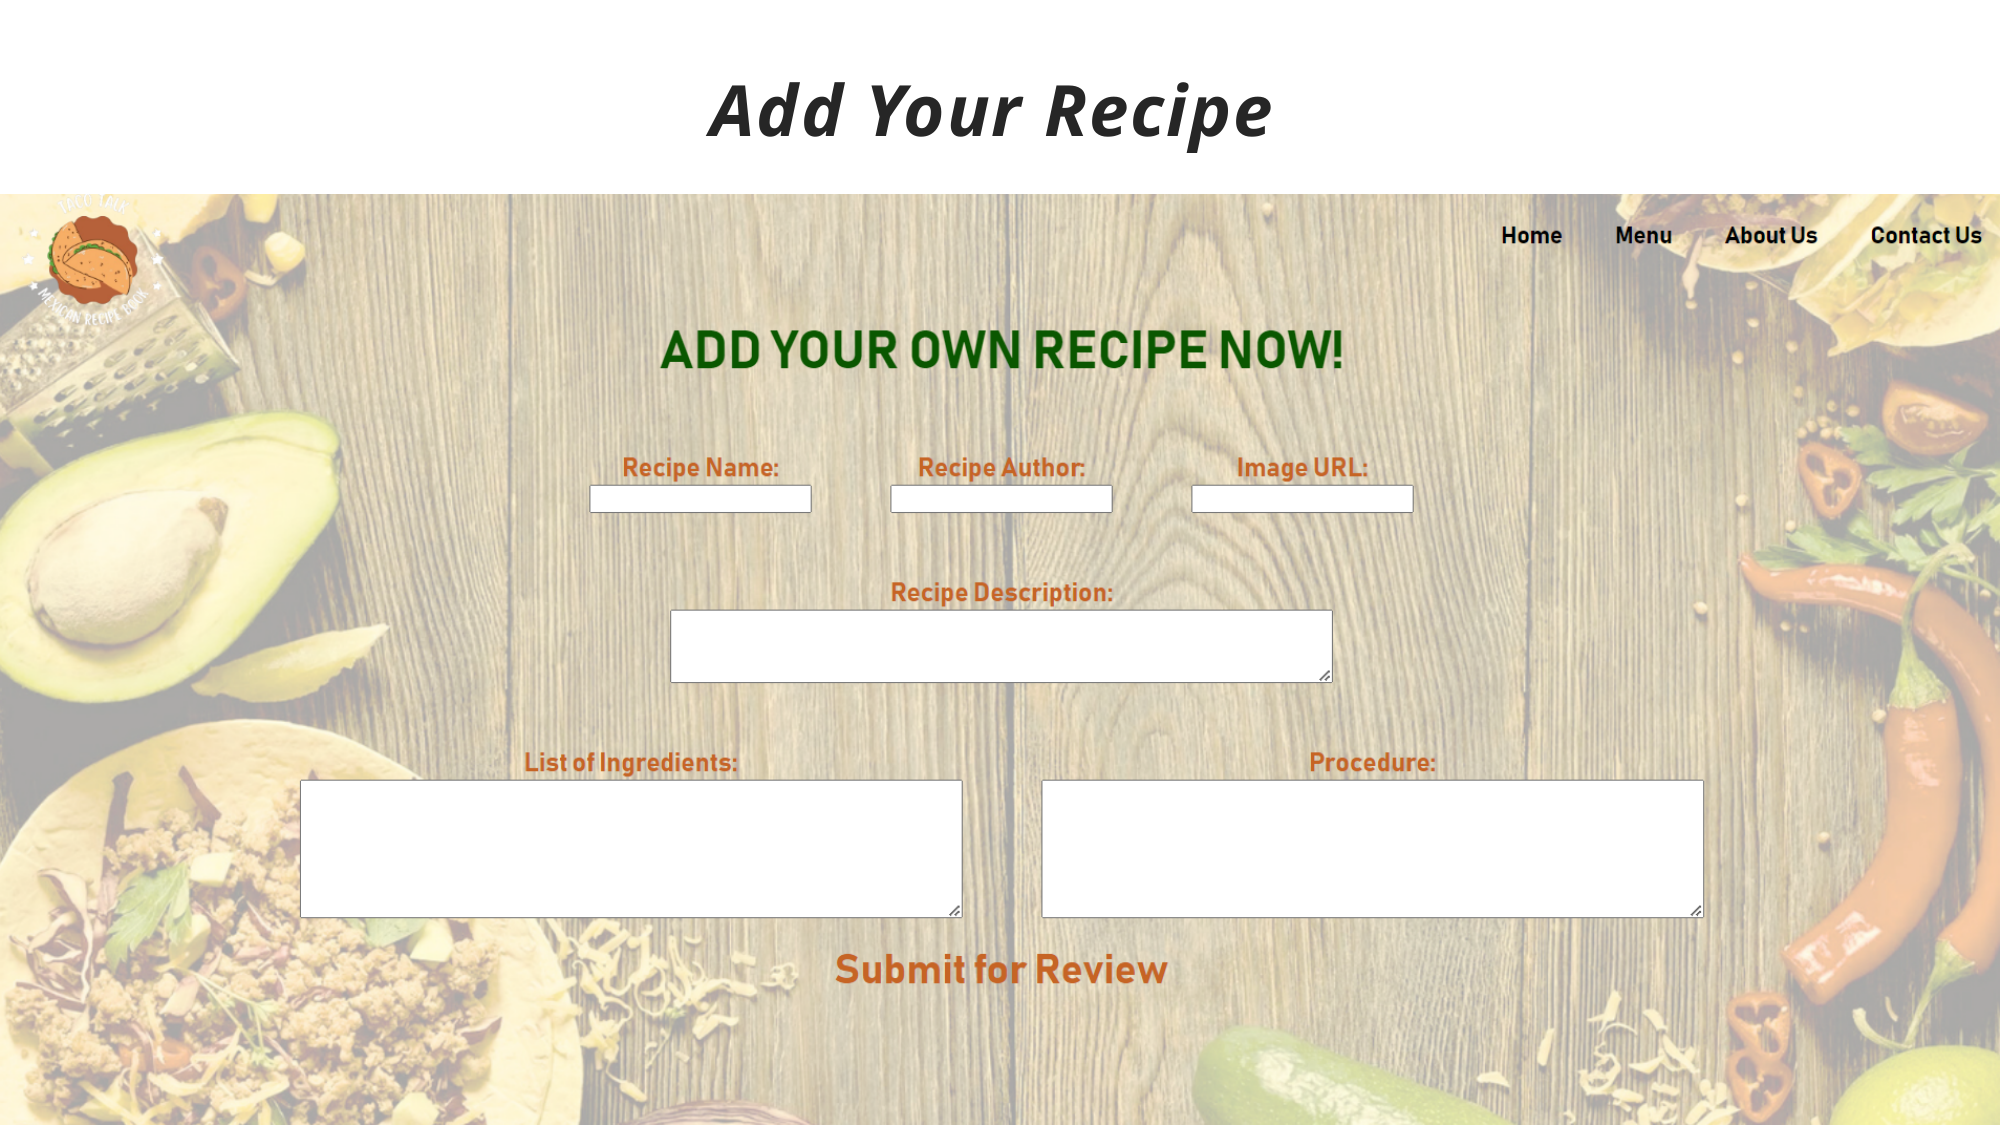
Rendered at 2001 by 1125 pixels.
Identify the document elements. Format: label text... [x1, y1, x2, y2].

title Add Your Recipe [75, 75, 1913, 194]
picture [0, 194, 2000, 1125]
